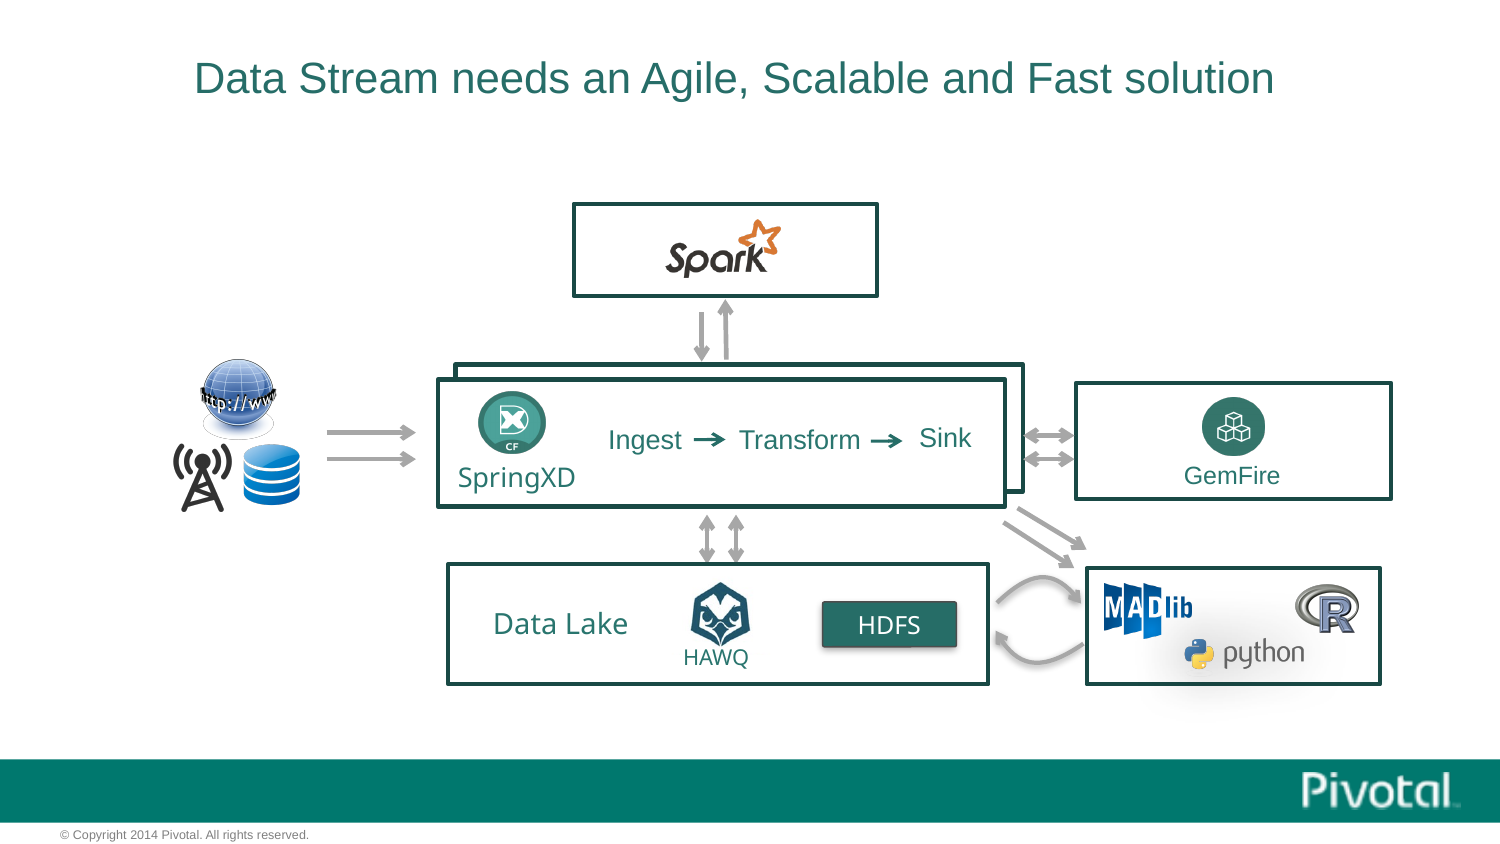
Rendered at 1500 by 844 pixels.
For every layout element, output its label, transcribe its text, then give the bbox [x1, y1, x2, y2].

picture [195, 356, 281, 442]
text_box Data Lake [456, 605, 666, 644]
picture [1104, 583, 1360, 686]
text_box HDFS [822, 601, 957, 647]
text_box SpringXD [442, 460, 592, 499]
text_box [1003, 522, 1075, 569]
text_box [1074, 381, 1393, 501]
text_box [572, 202, 879, 298]
text_box [996, 577, 1082, 604]
text_box Data Stream needs an Agile, Scalable and Fast solution [111, 56, 1359, 146]
text_box Transform [738, 422, 868, 461]
picture [478, 391, 546, 454]
text_box [1085, 566, 1382, 686]
text_box [453, 362, 1025, 494]
picture [1202, 396, 1265, 456]
text_box Sink [919, 420, 994, 460]
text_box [1017, 507, 1087, 550]
text_box GemFire [1166, 459, 1298, 493]
text_box [995, 630, 1084, 663]
picture [664, 218, 782, 278]
picture [1302, 772, 1461, 810]
text_box [436, 377, 1007, 509]
text_box HAWQ [683, 655, 765, 676]
text_box Ingest [608, 422, 693, 461]
text_box [446, 562, 990, 686]
picture [670, 574, 771, 655]
picture [168, 443, 305, 512]
